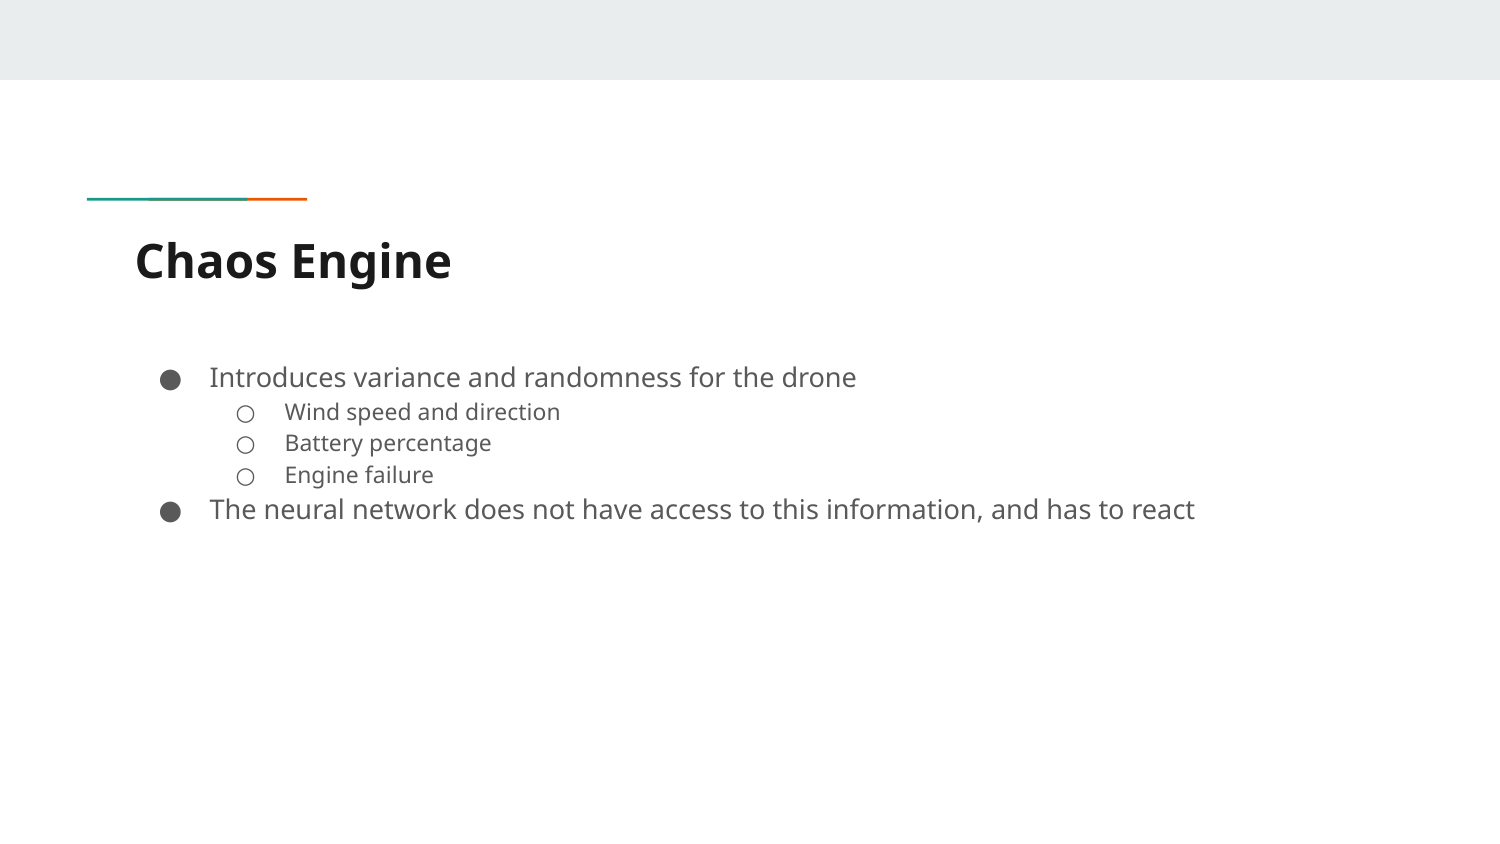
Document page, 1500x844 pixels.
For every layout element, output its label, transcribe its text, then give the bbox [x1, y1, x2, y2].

list Introduces variance and randomness for the drone Wind speed and direction Battery percentage Engine failure The neural network does not have access to this information, and has to react [119, 341, 1381, 712]
title Chaos Engine [119, 216, 1381, 305]
